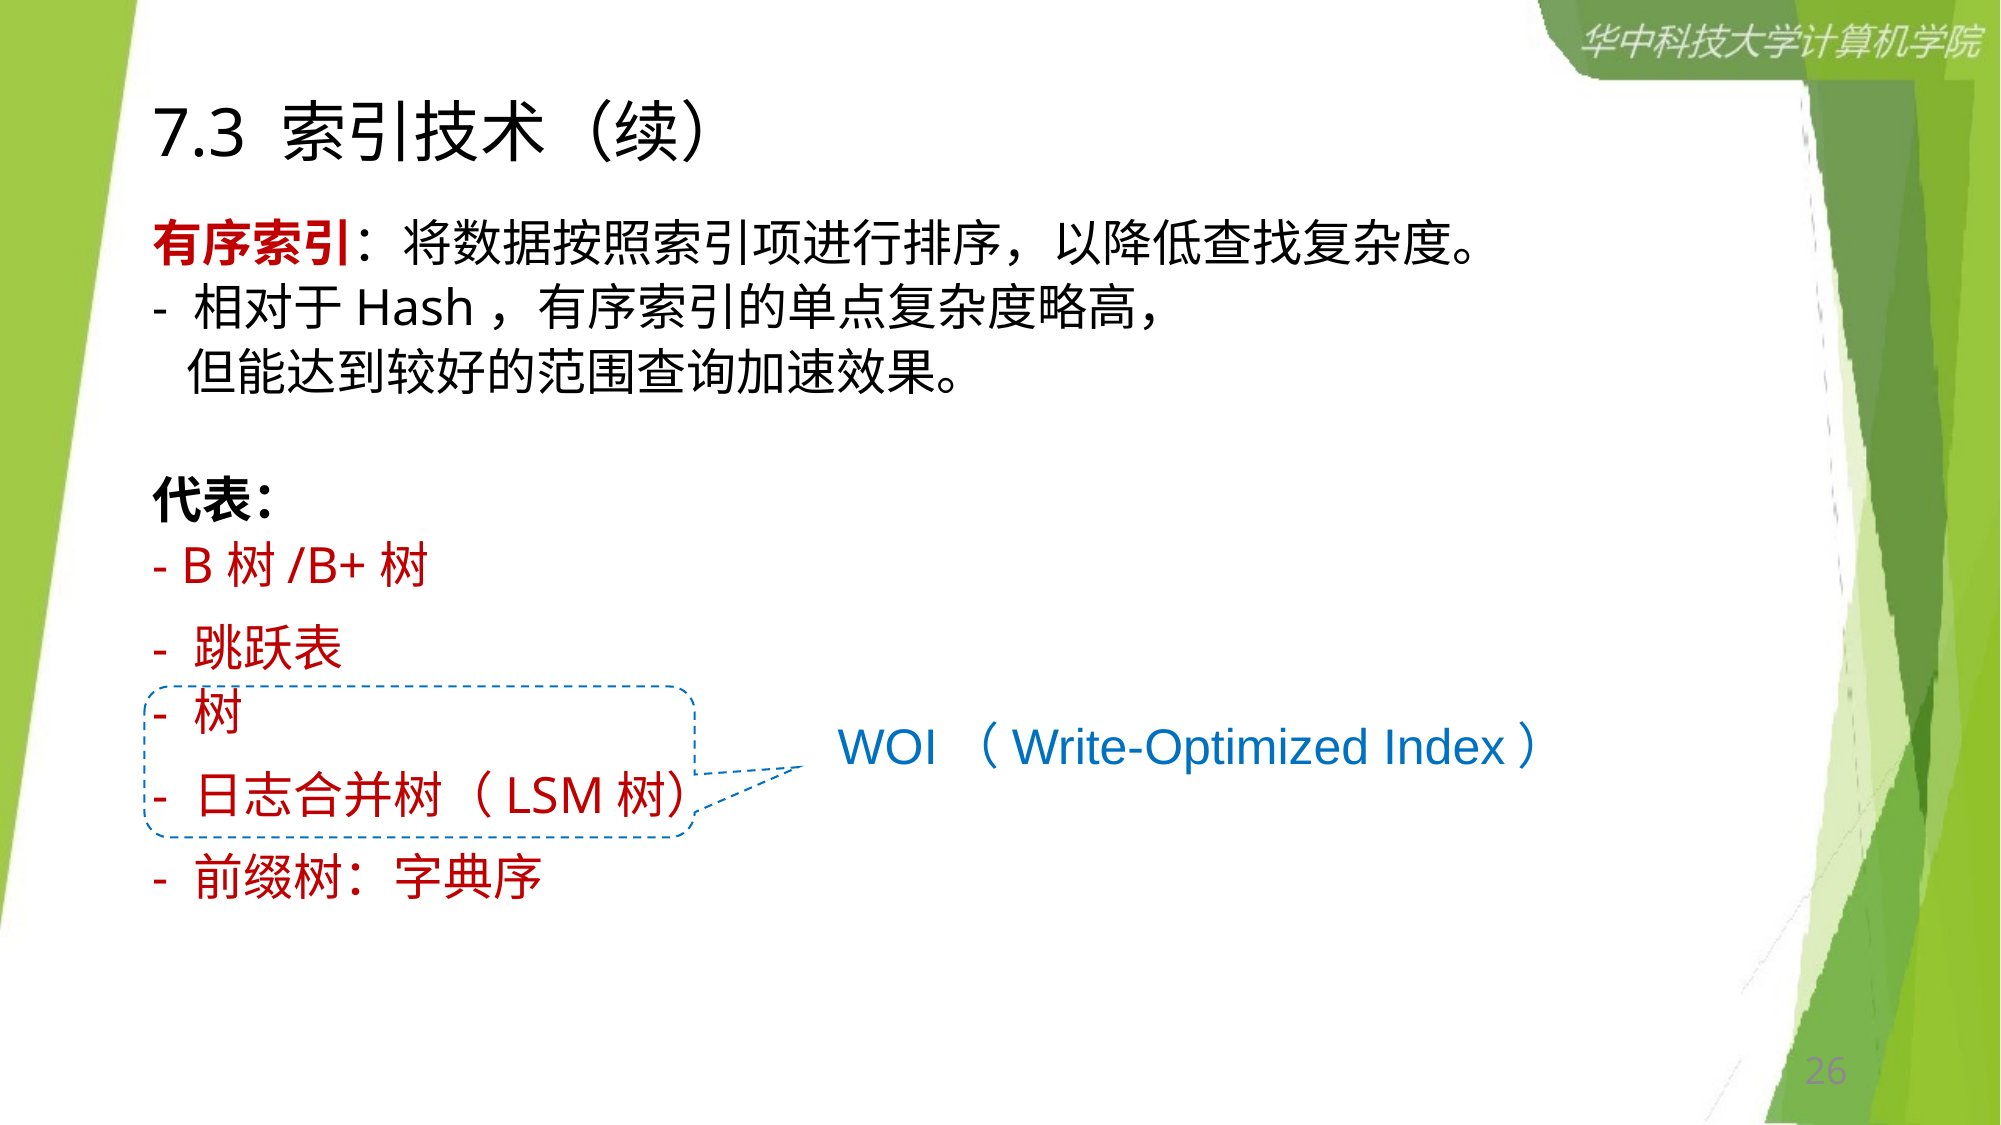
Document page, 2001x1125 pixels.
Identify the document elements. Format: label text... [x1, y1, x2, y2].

text_box [143, 685, 804, 839]
title 7.3 索引技术（续） [137, 59, 1863, 211]
picture [0, 0, 2001, 1125]
slide_number 26 [1412, 1042, 1863, 1103]
text_box WOI（Write-Optimized Index） [822, 707, 1788, 782]
